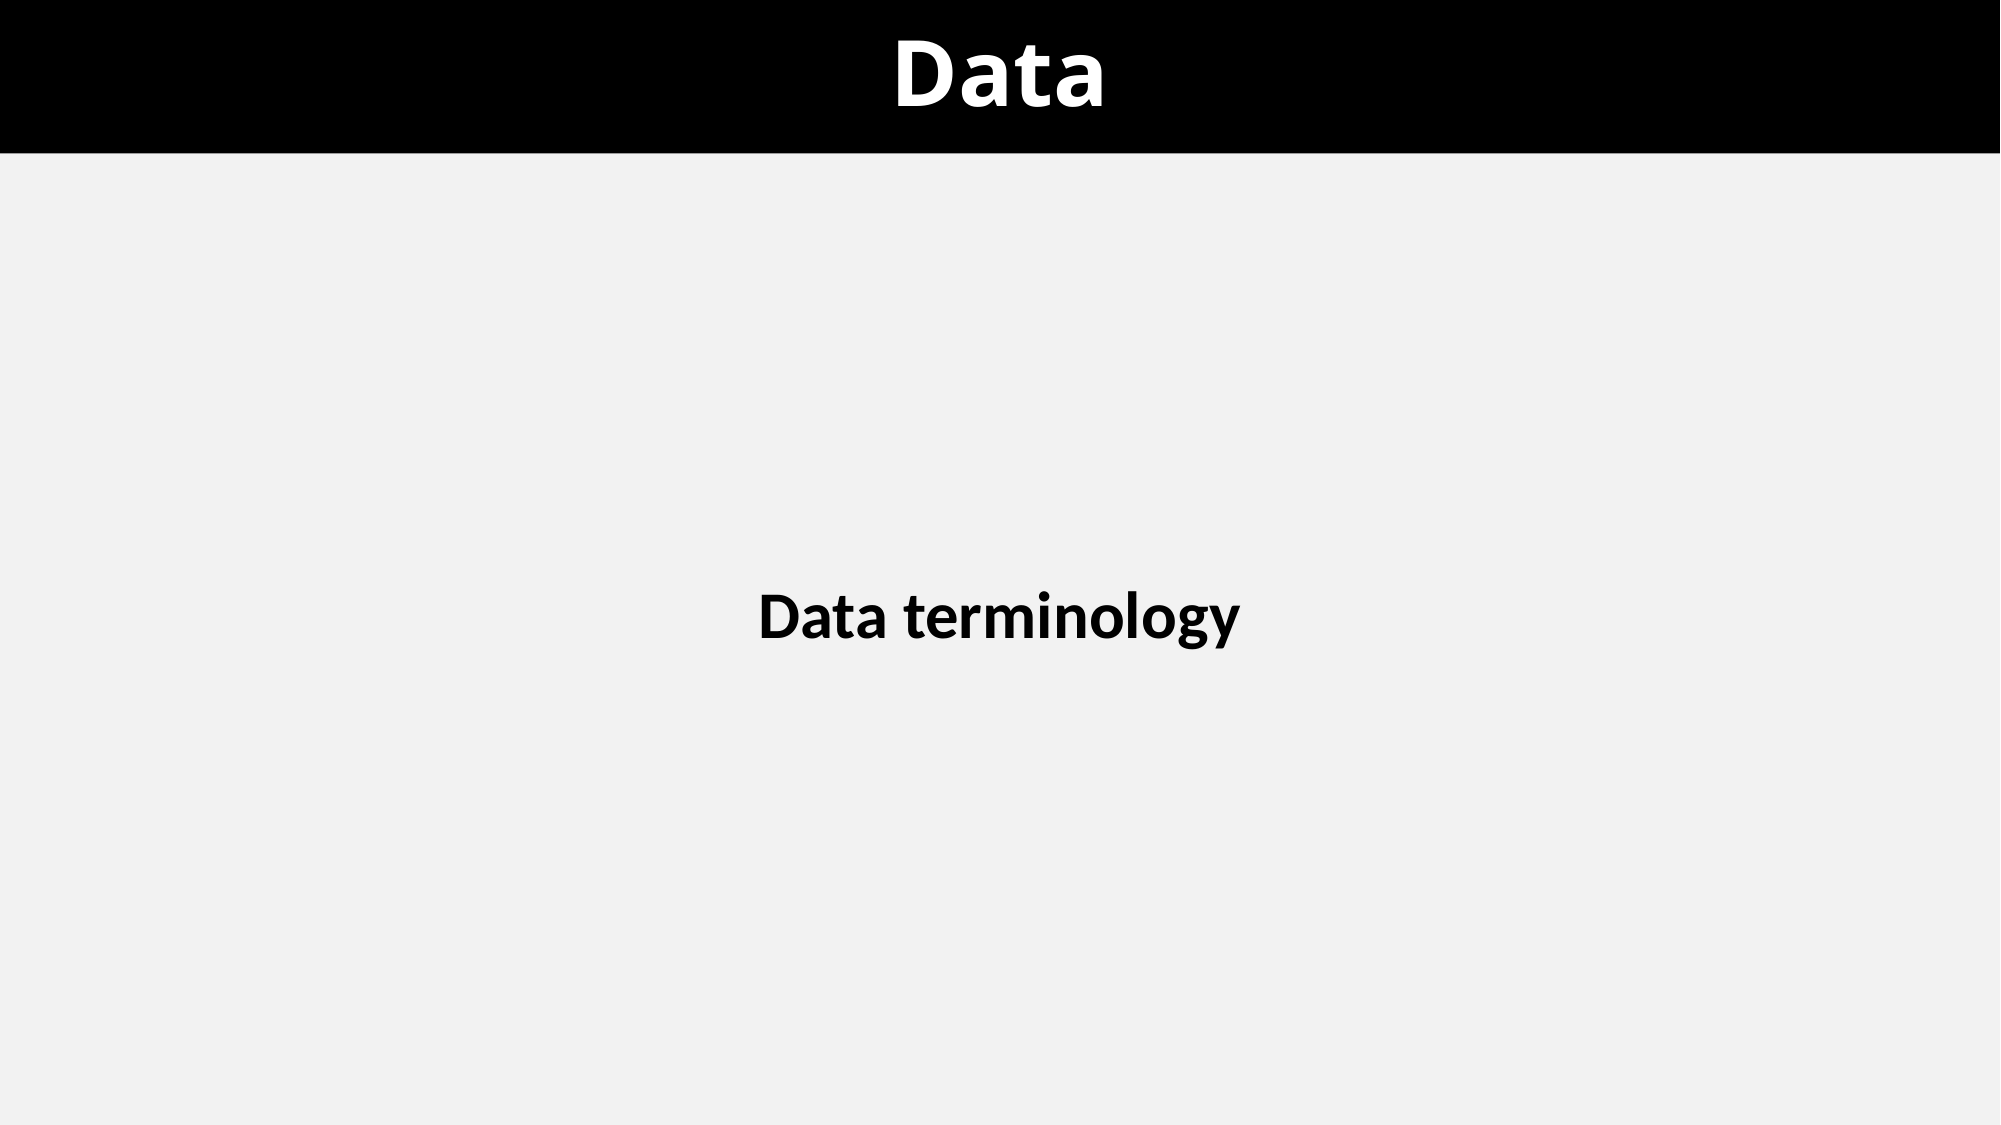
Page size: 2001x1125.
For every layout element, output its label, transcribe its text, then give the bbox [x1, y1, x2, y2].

text_box Data terminology [32, 484, 1968, 739]
title Data [0, 0, 2000, 154]
